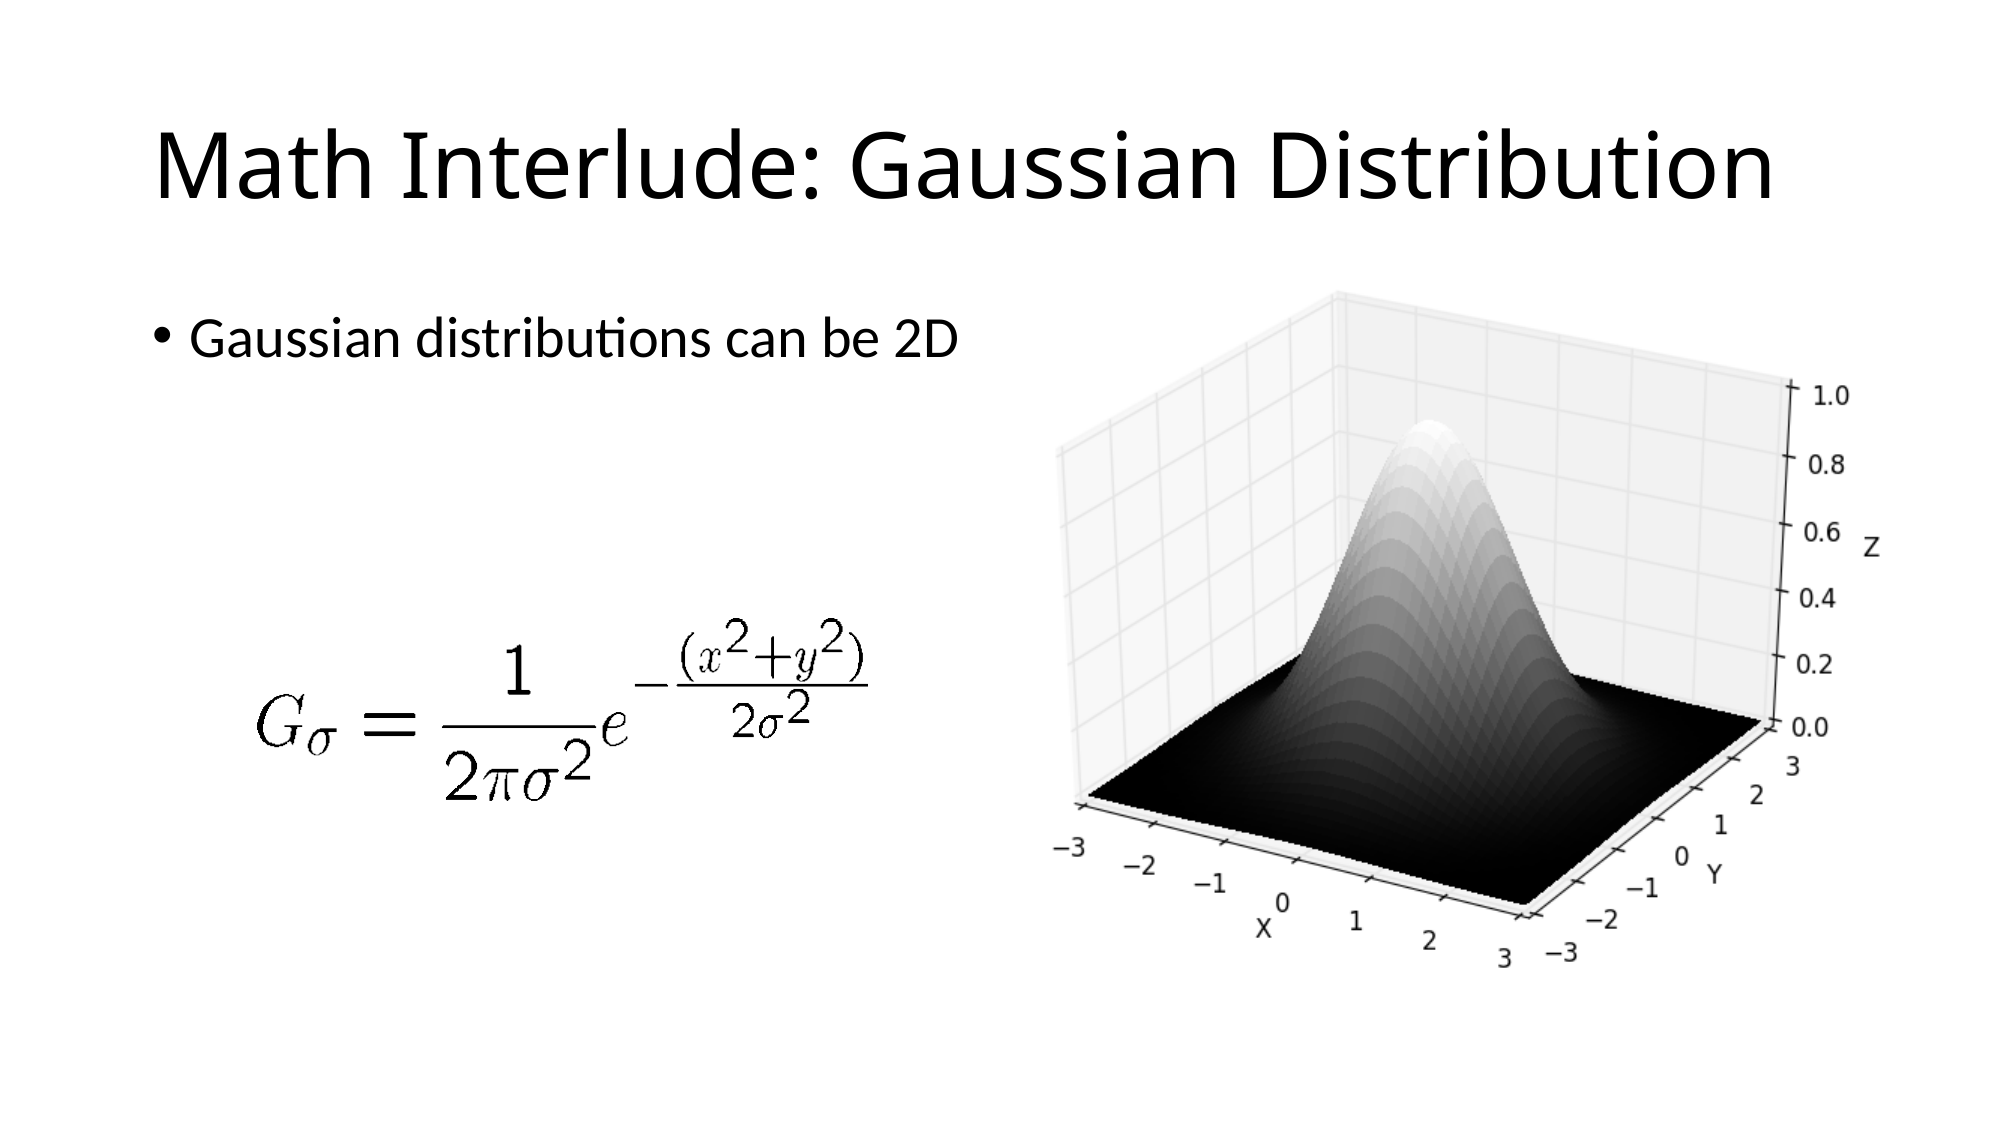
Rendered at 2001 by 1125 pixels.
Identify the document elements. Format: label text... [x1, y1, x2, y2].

picture [1044, 277, 1885, 980]
title Math Interlude: Gaussian Distribution [137, 59, 1863, 278]
picture [256, 618, 868, 804]
list Gaussian distributions can be 2D [137, 299, 1863, 1014]
